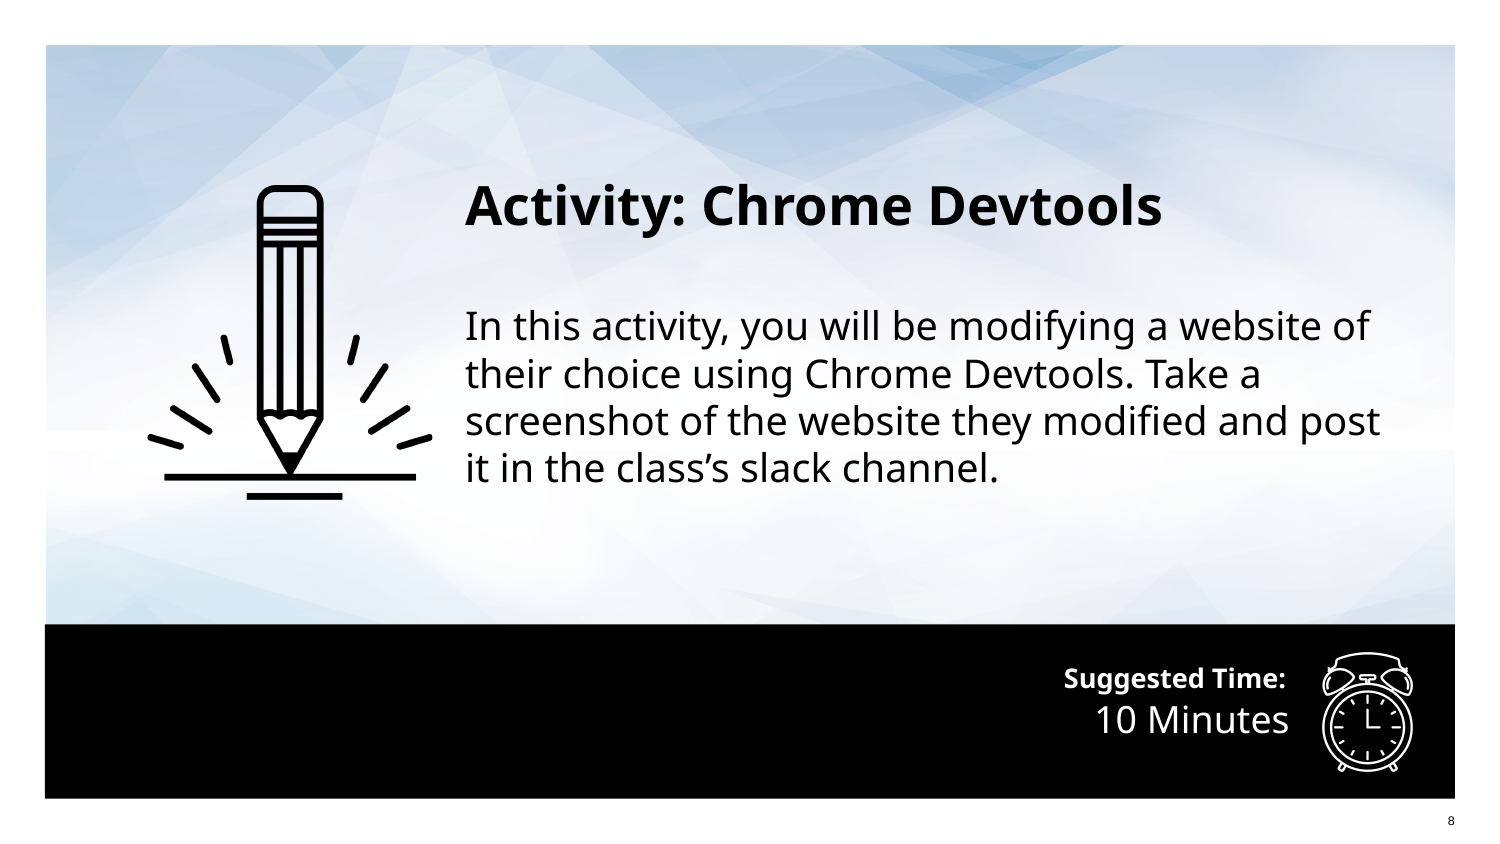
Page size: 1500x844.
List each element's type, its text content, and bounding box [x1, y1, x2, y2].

slide_number ‹#› [1412, 813, 1455, 831]
picture [1322, 652, 1413, 694]
title Activity: Chrome Devtools In this activity, you will be modifying a website of their choice using Chrome Devtools. Take a screenshot of the website they modified and post it in the class’s slack channel. [44, 171, 1483, 625]
picture [45, 46, 1455, 171]
title 10 Minutes [0, 694, 1455, 799]
